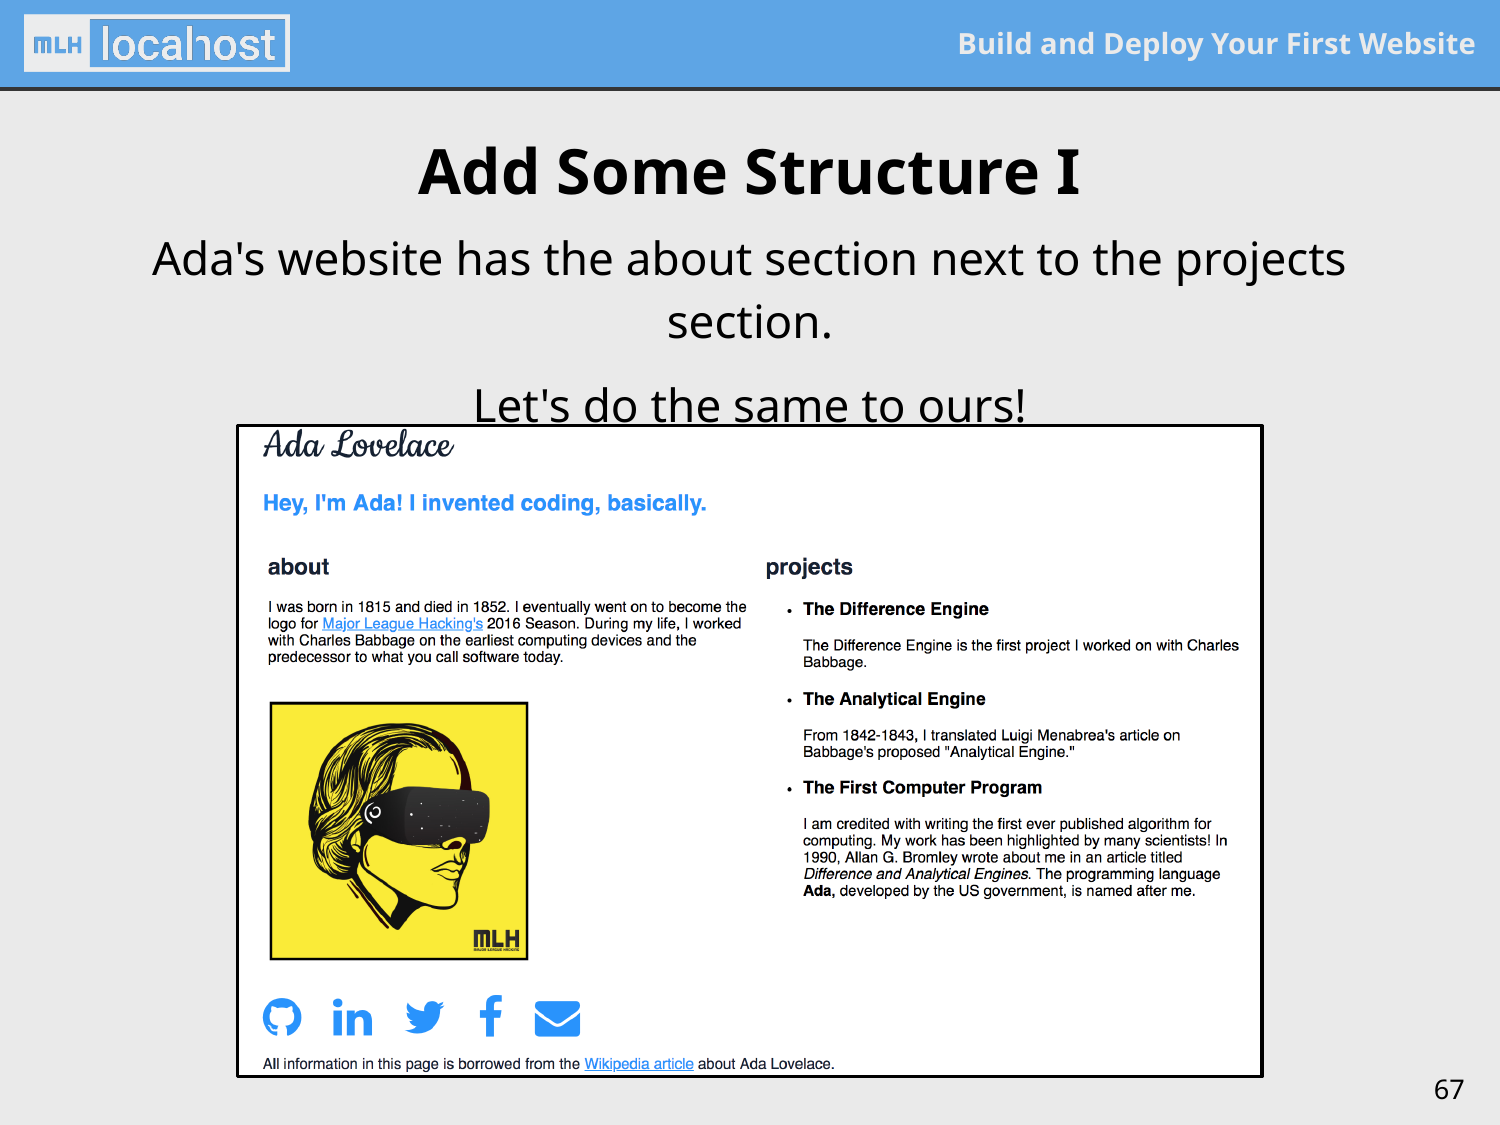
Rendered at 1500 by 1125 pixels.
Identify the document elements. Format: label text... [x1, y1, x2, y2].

slide_number ‹#› [1389, 1057, 1480, 1125]
title Add Some Structure I [47, 106, 1453, 233]
picture [239, 427, 1261, 1076]
picture [24, 14, 290, 72]
text_box Ada's website has the about section next to the projects section. Let's do the same to ours! [53, 233, 1446, 428]
